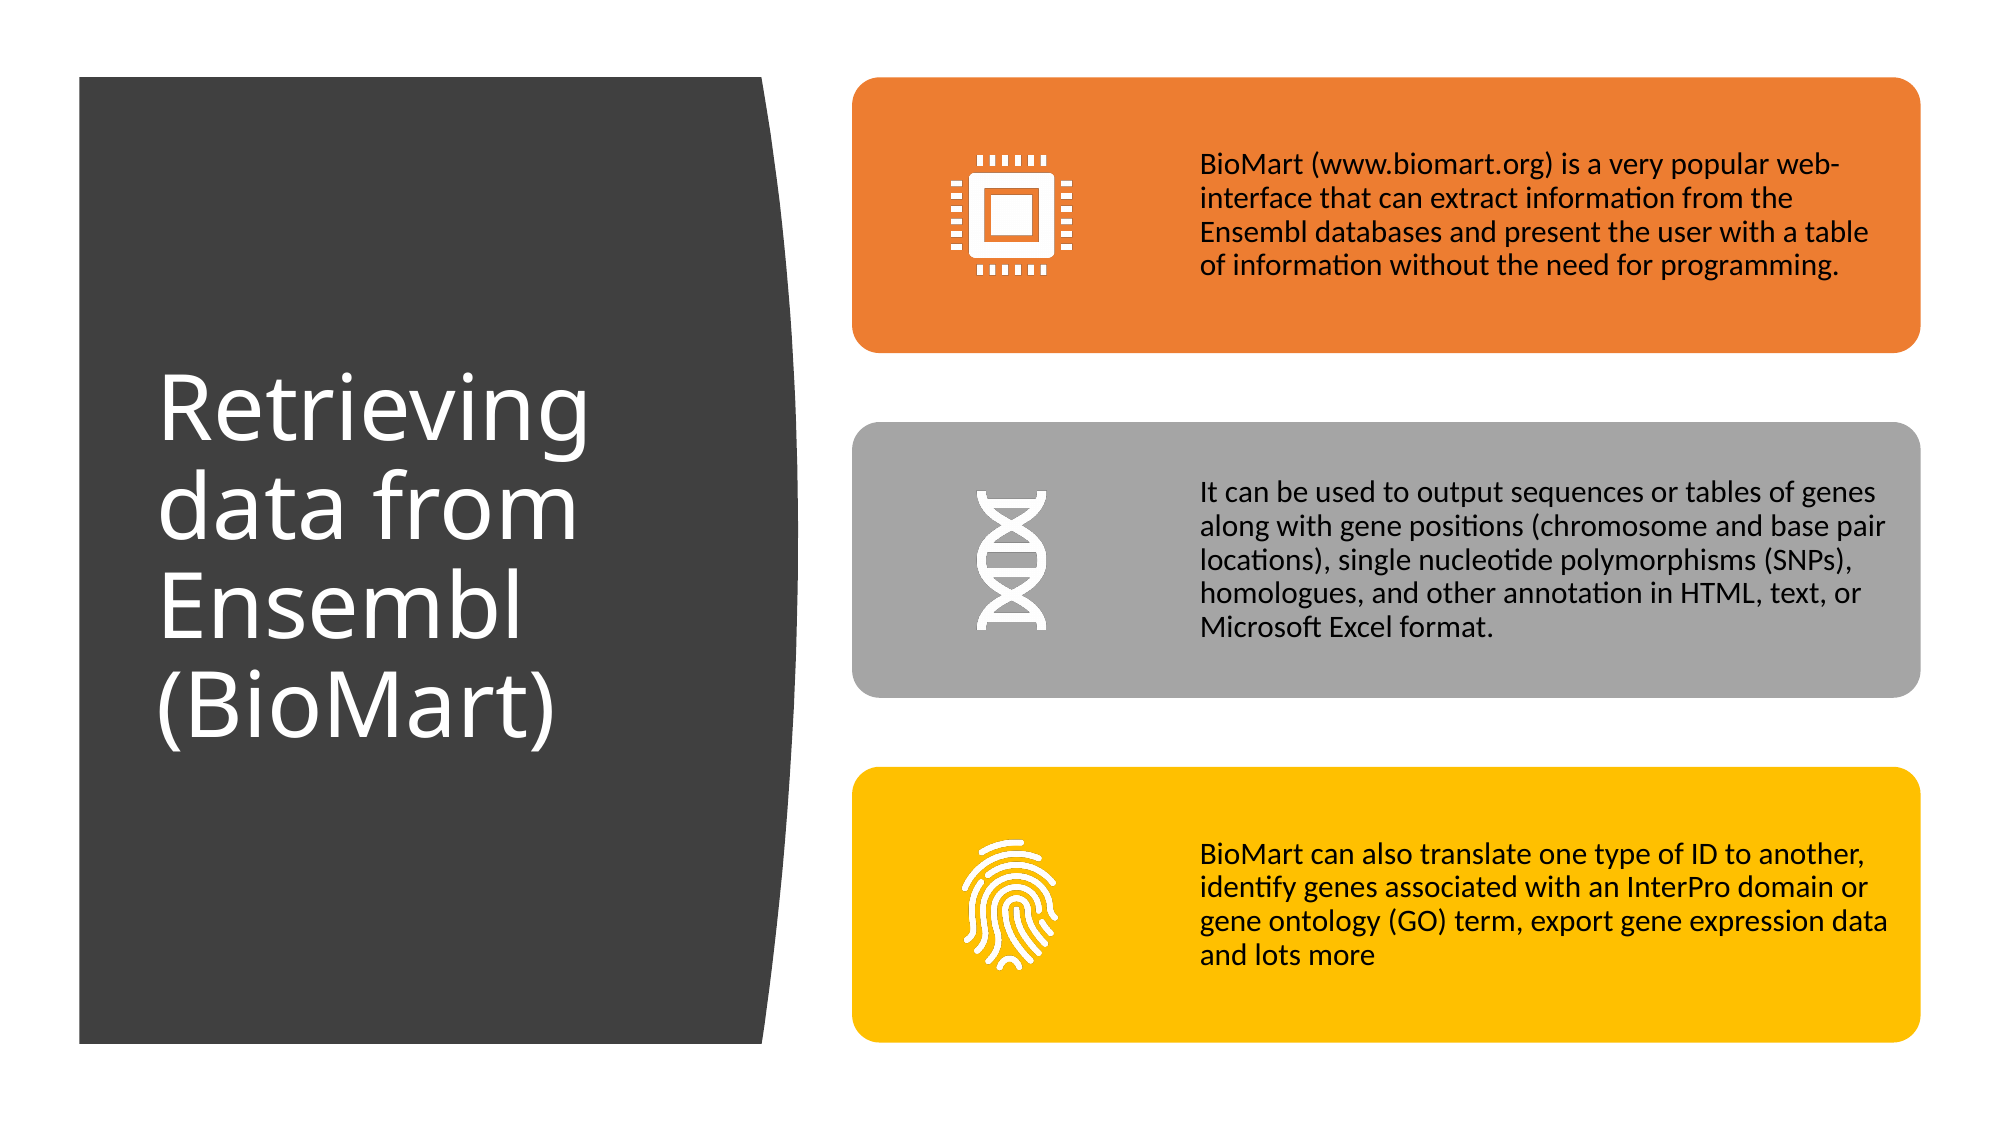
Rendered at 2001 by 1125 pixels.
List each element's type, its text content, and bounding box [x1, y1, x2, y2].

title Retrieving data from Ensembl (BioMart) [141, 166, 702, 953]
text_box [78, 76, 800, 1045]
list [852, 77, 1921, 1043]
